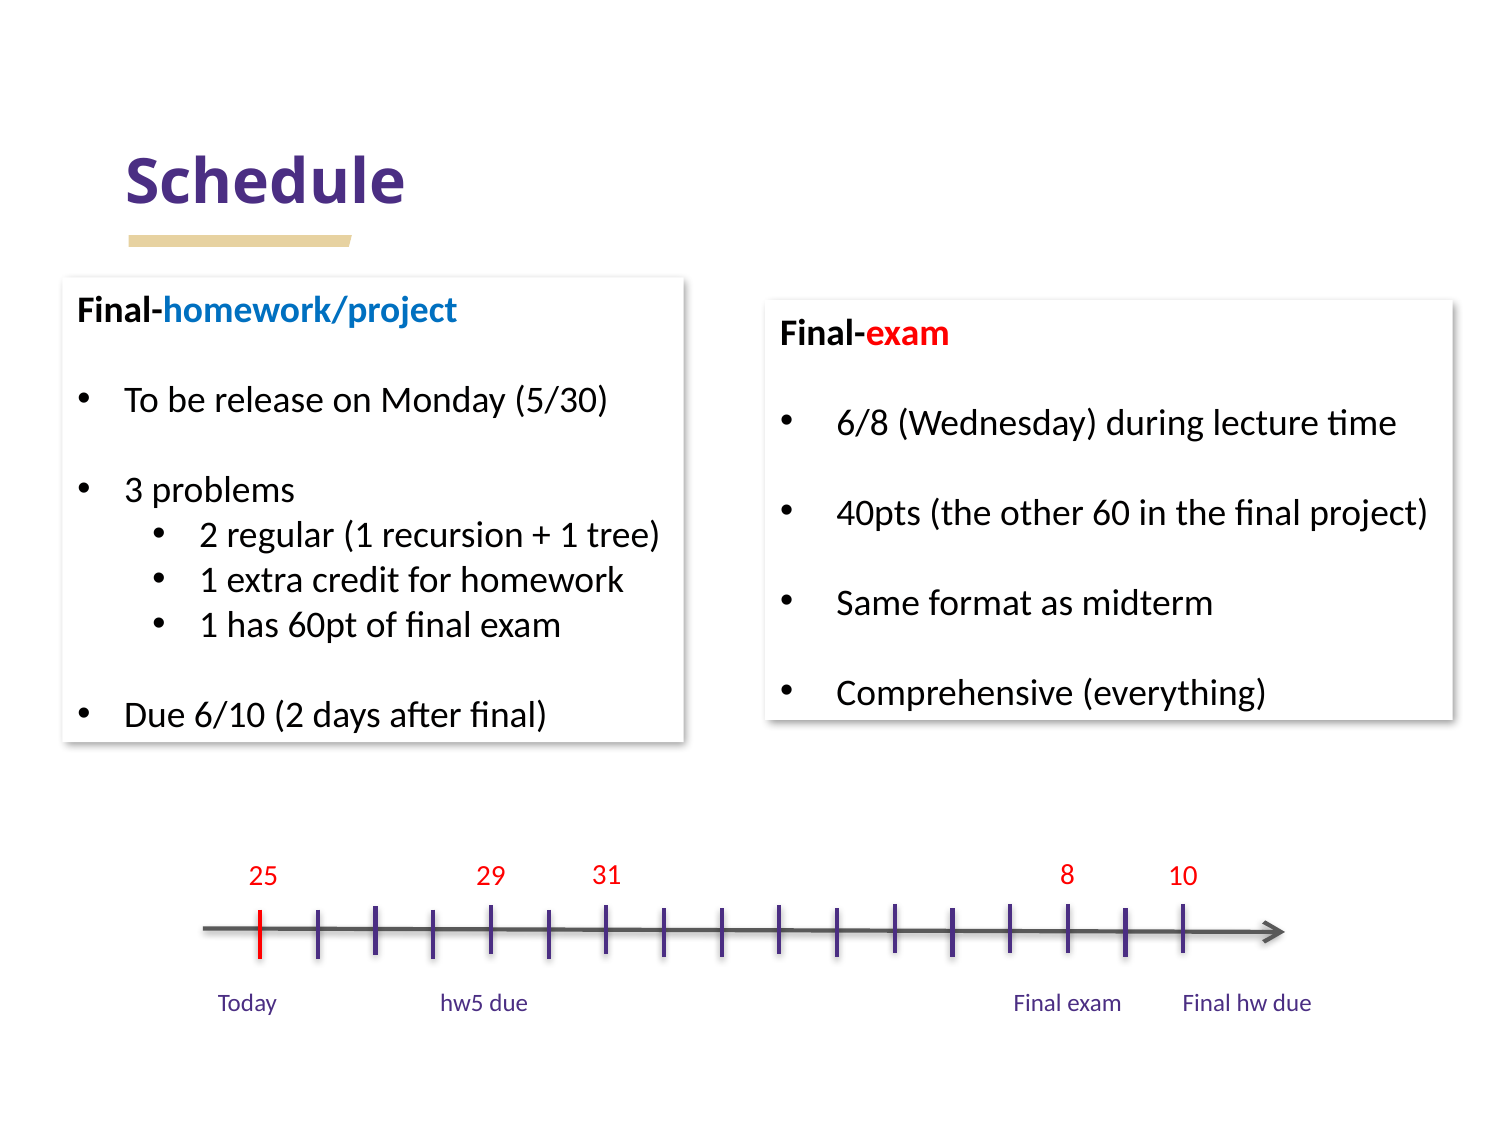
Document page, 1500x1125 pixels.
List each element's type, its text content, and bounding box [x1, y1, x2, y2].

picture [128, 235, 352, 247]
picture [1160, 961, 1475, 1125]
text_box Final-homework/project To be release on Monday (5/30) 3 problems 2 regular (1 recursion + 1 tree) 1 extra credit for homework 1 has 60pt of final exam Due 6/10 (2 days after final) [62, 277, 684, 743]
title Schedule [110, 60, 1453, 224]
text_box Final-exam 6/8 (Wednesday) during lecture time 40pts (the other 60 in the final project) Same format as midterm Comprehensive (everything) [765, 300, 1453, 720]
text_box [202, 847, 1328, 1025]
